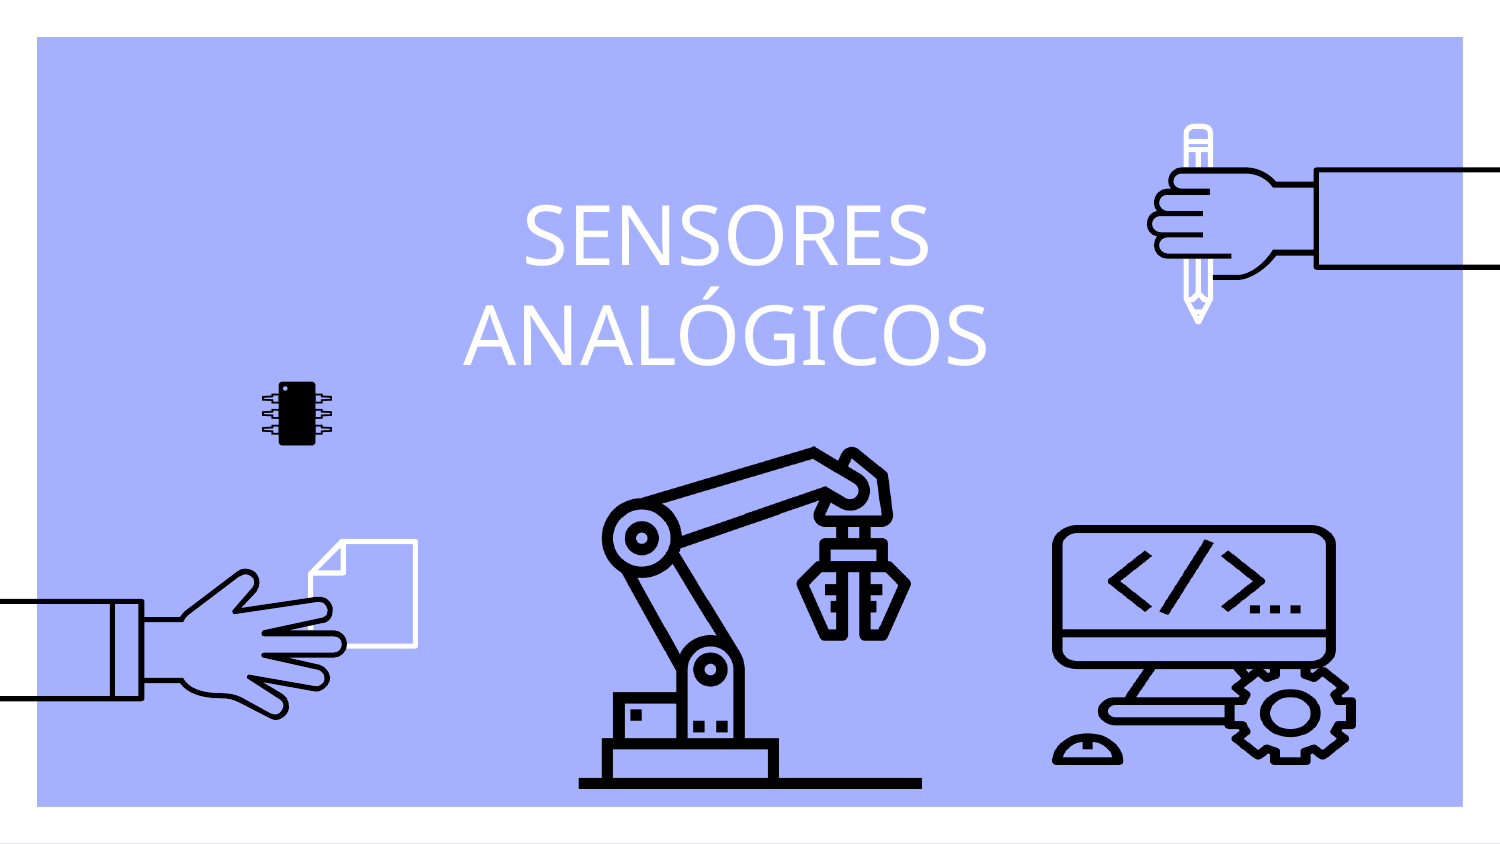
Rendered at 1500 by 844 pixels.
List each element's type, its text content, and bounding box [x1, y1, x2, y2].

picture [1051, 525, 1356, 765]
picture [262, 378, 332, 449]
picture [578, 445, 922, 789]
title SENSORES ANALÓGICOS [365, 123, 1090, 398]
